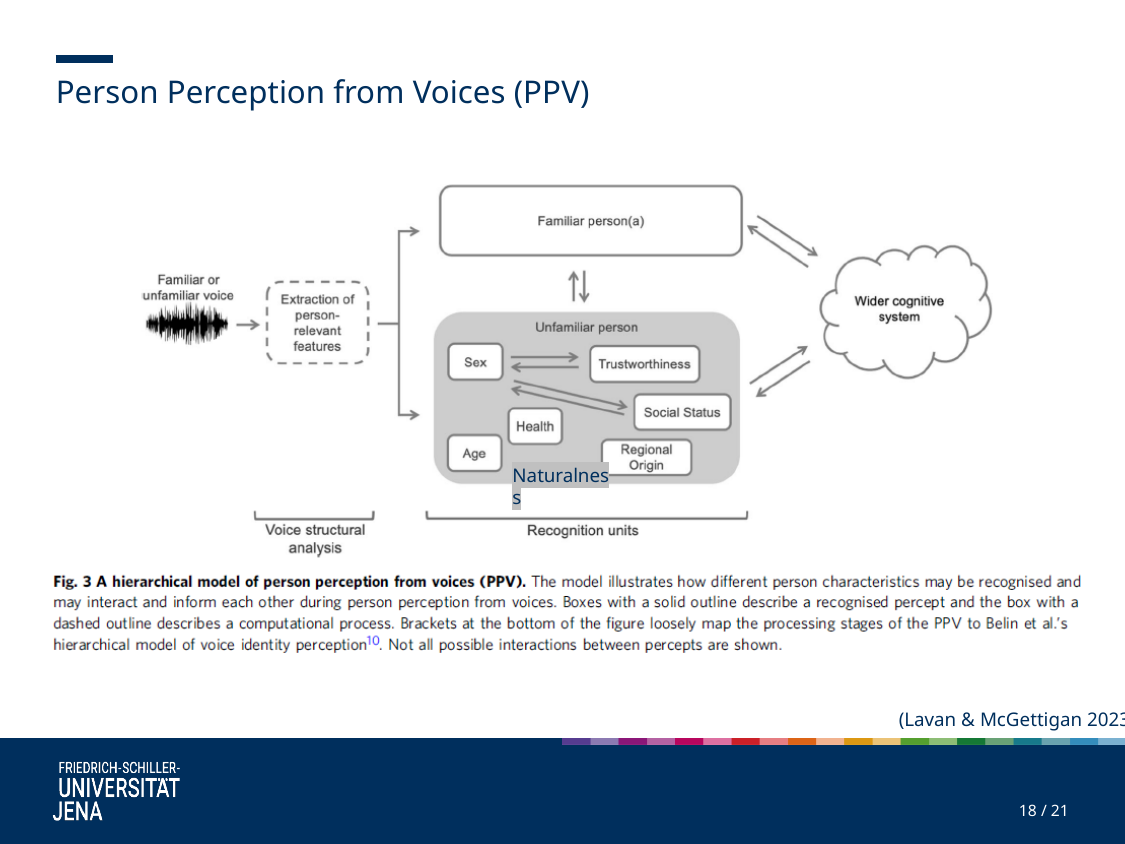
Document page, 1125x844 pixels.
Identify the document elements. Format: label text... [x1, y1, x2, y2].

text_box Person Perception from Voices (PPV) [54, 70, 1054, 119]
picture [32, 159, 1086, 659]
picture [51, 755, 181, 827]
text_box (Lavan & McGettigan 2023) [883, 700, 1125, 738]
picture [562, 738, 1125, 745]
